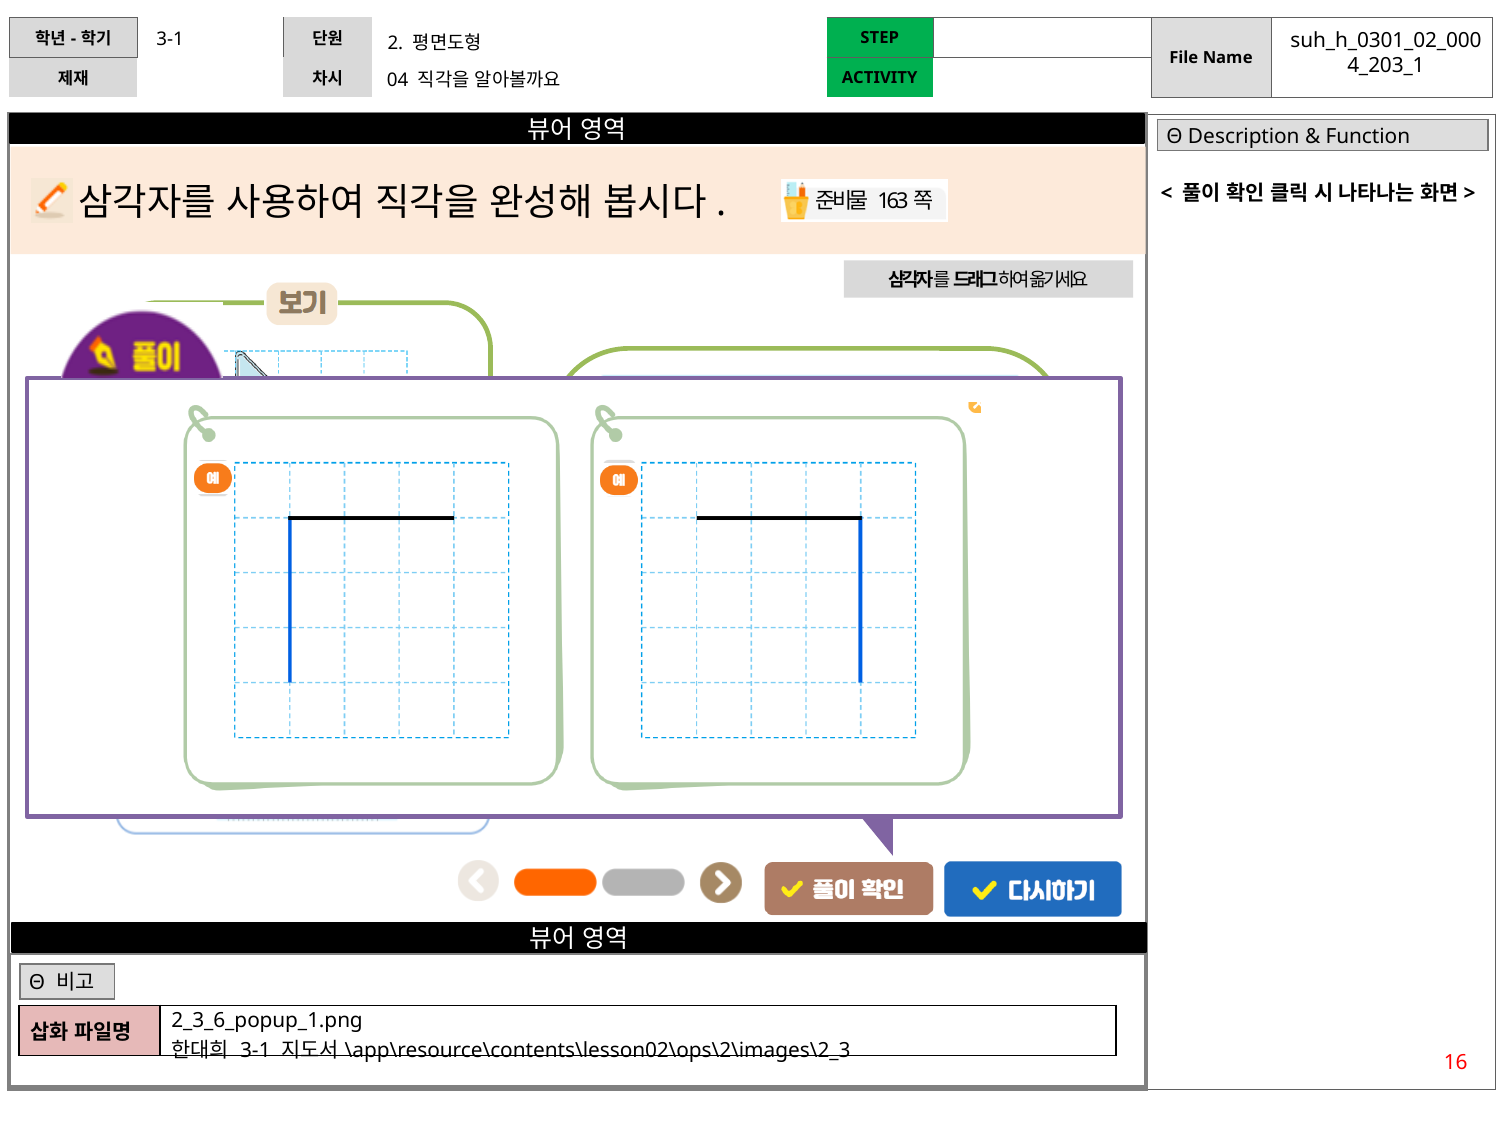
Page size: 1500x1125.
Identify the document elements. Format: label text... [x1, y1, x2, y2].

text_box [1145, 160, 1500, 326]
text_box 2. 평면도형 [372, 23, 828, 48]
table_header 삽화 파일명 [20, 1006, 159, 1055]
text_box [780, 179, 948, 222]
text_box 3-1 [141, 18, 284, 55]
text_box 04 직각을 알아볼까요 [372, 60, 821, 96]
picture [31, 178, 73, 223]
picture [943, 860, 1122, 918]
text_box [9, 145, 1148, 256]
picture [264, 279, 338, 302]
text_box < 풀이 확인 클릭 시 나타나는 화면> [1145, 171, 1495, 237]
text_box 삼각자를 드래그하여 옮기세요 [843, 260, 1134, 298]
text_box 삼각자를 사용하여 직각을 완성해 봅시다. [63, 170, 1145, 230]
text_box suh_h_0301_02_0004_203_1 [1271, 18, 1500, 84]
table_header 2_3_6_popup_1.png 한대희 3-1 지도서\app\resource\contents\lesson02\ops\2\images\2_3 [161, 1006, 1115, 1055]
table_header Θ Description & Function [1158, 120, 1487, 150]
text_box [456, 863, 744, 905]
picture [762, 859, 934, 918]
picture [172, 402, 982, 794]
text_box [26, 302, 1121, 856]
